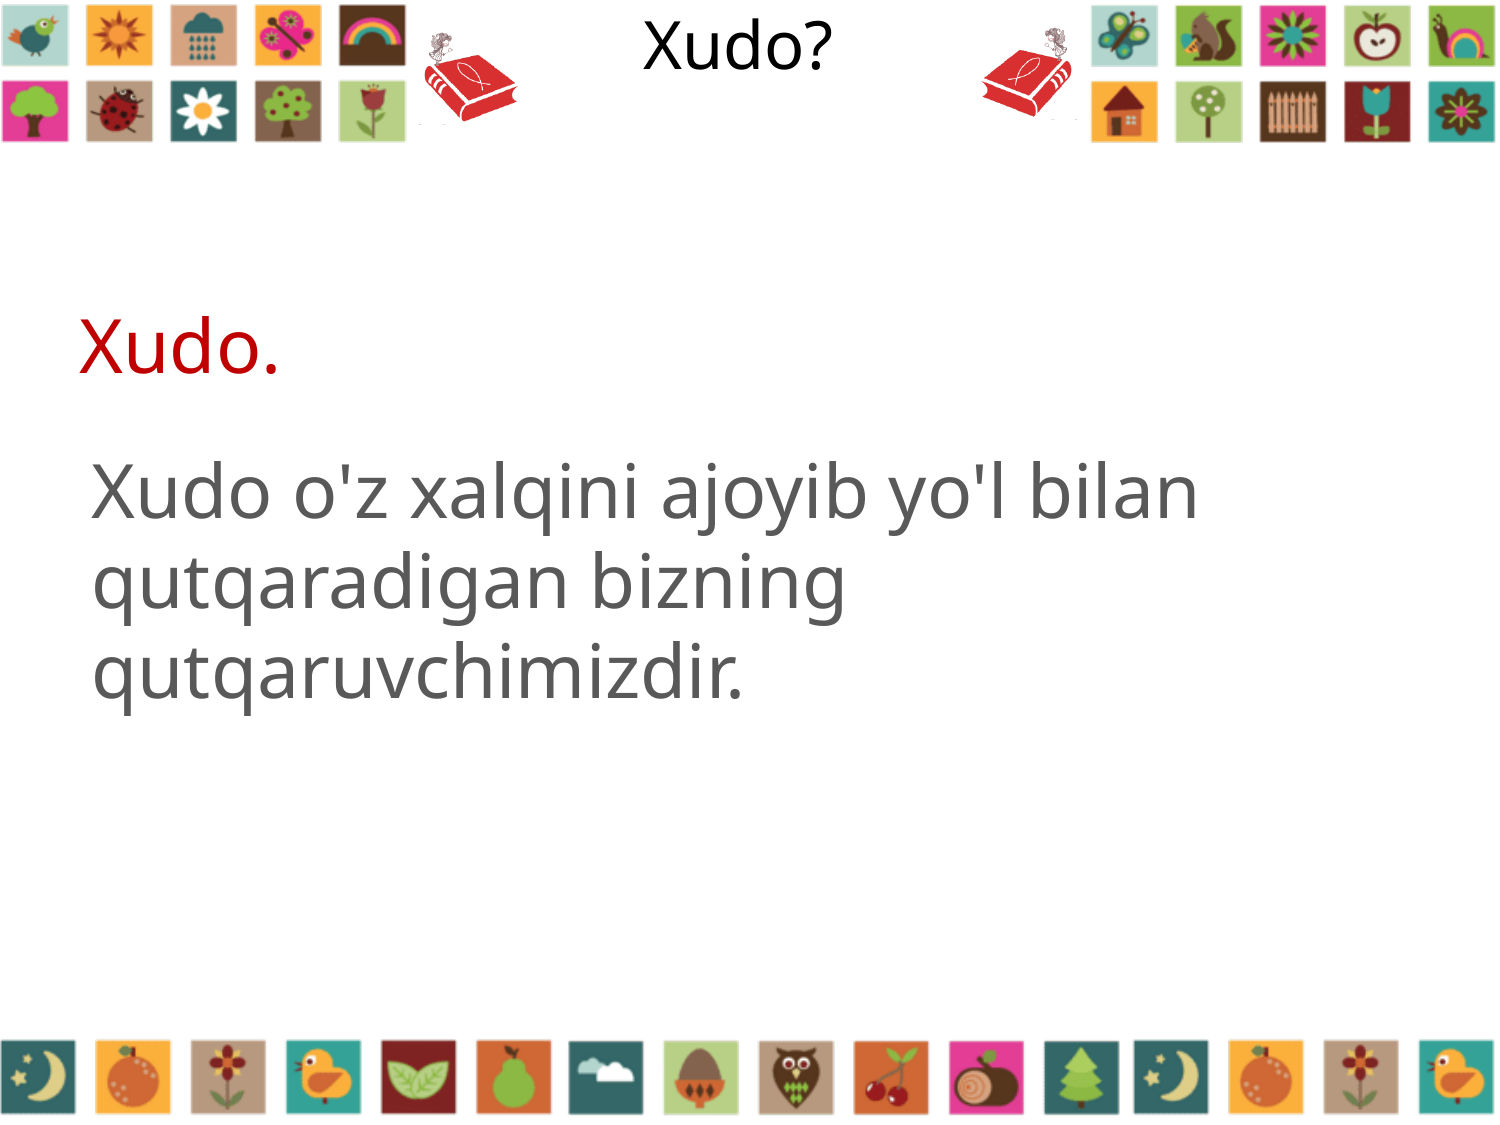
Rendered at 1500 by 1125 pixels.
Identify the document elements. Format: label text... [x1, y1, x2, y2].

text_box Xudo o'z xalqini ajoyib yo'l bilan qutqaradigan bizning qutqaruvchimizdir. [76, 436, 1424, 722]
picture [950, 3, 1500, 150]
picture [0, 3, 550, 150]
text_box Xudo. [64, 290, 1412, 396]
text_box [0, 1028, 1500, 1118]
text_box Xudo? [414, 0, 1080, 91]
